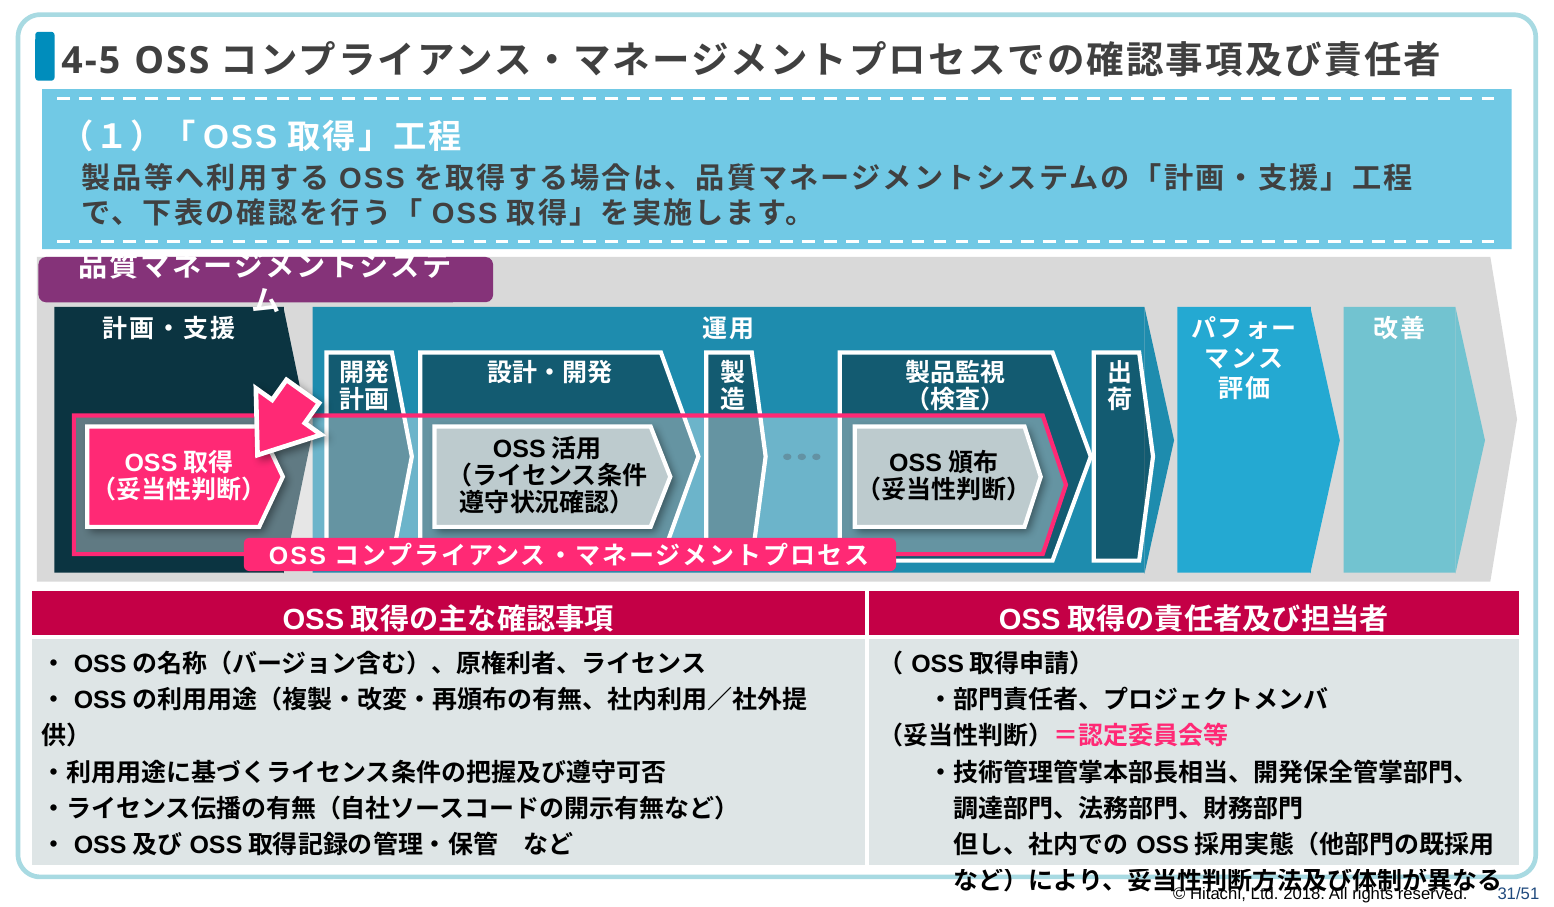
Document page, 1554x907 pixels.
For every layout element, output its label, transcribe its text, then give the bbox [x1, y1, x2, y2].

table_header OSS取得の主な確認事項 [32, 591, 865, 635]
title 4-5 OSSコンプライアンス・マネージメントプロセスでの確認事項及び責任者 [46, 34, 1521, 91]
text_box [41, 88, 1512, 250]
table_header OSS取得の責任者及び担当者 [869, 591, 1519, 635]
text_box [36, 256, 1518, 582]
table_cell ・OSSの名称（バージョン含む）、原権利者、ライセンス ・OSSの利用用途（複製・改変・再頒布の有無、社内利用／社外提供） ・利用用途に基づくライセンス条件の把握及び遵守可否 ・ライセンス伝播の有無（自社ソースコードの開示有無など） ・OSS及びOSS取得記録の管理・保管 など [32, 639, 865, 865]
table_cell （OSS取得申請） ・部門責任者、プロジェクトメンバ （妥当性判断）＝認定委員会等 ・技術管理管掌本部長相当、開発保全管掌部門、 調達部門、法務部門、財務部門 但し、社内でのOSS採用実態（他部門の既採用 など）により、妥当性判断方法及び体制が異なる [869, 639, 1519, 865]
